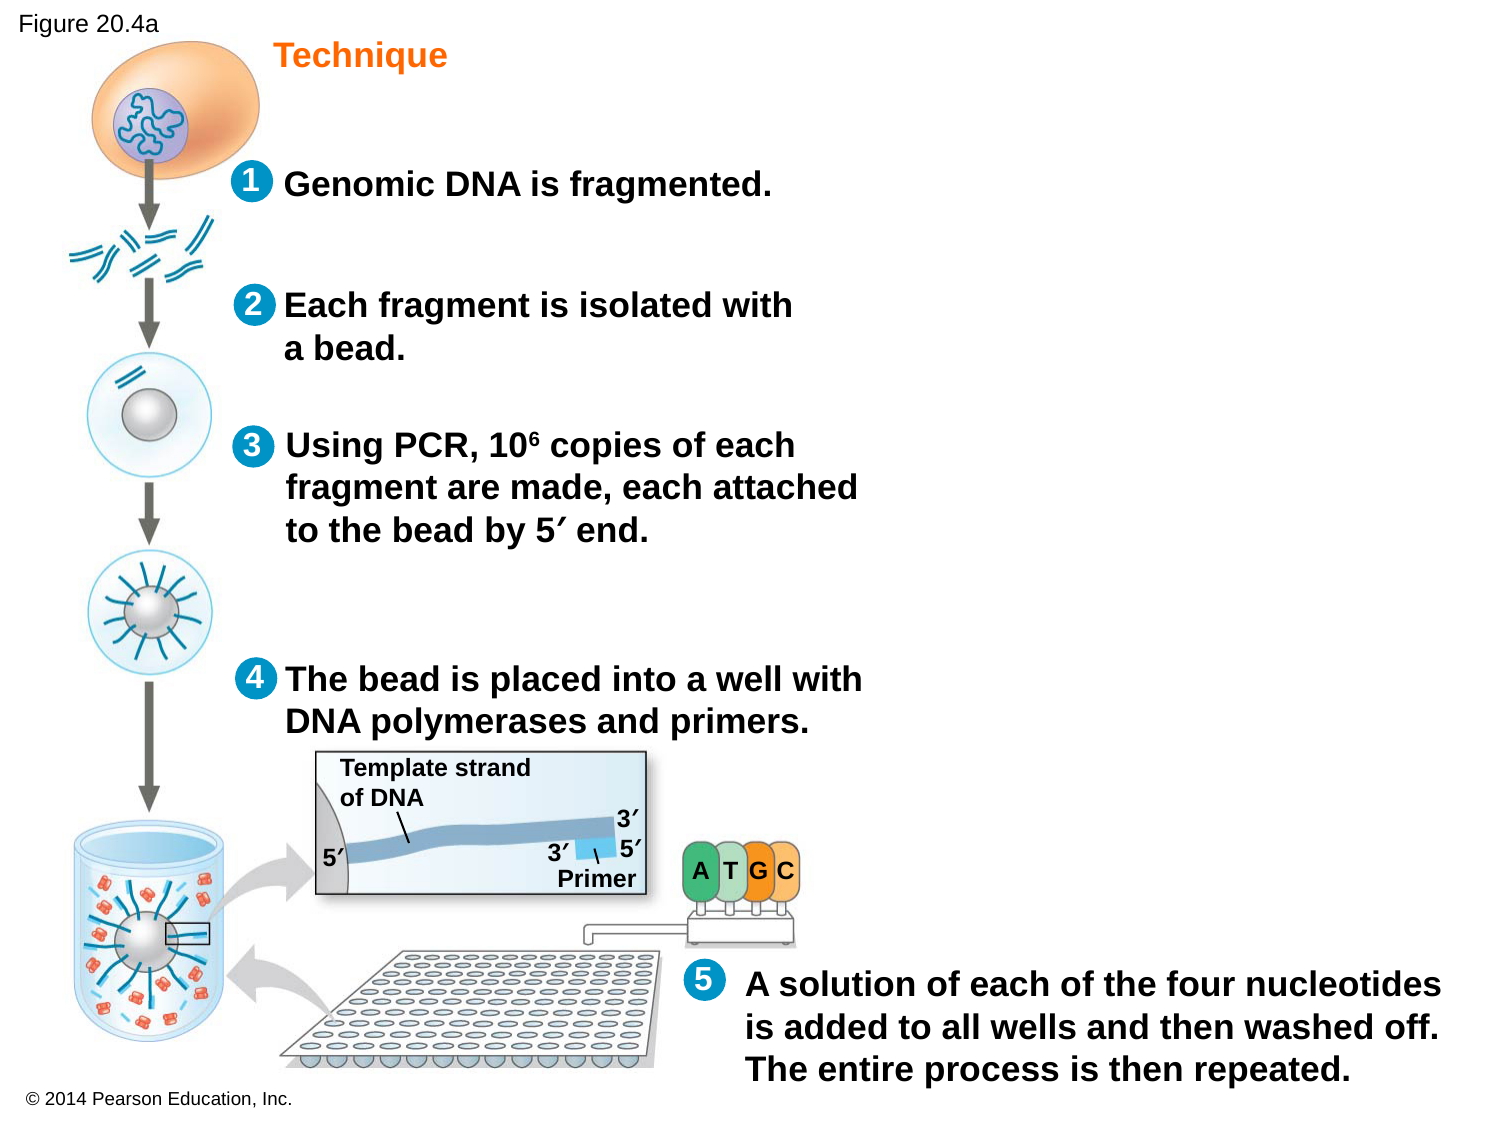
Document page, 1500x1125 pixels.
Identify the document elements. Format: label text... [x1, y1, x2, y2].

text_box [594, 848, 599, 865]
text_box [227, 281, 280, 326]
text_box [224, 158, 277, 202]
text_box A solution of each of the four nucleotides is added to all wells and then washed off. The entire process is then repeated. [744, 961, 1468, 1102]
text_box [228, 655, 281, 700]
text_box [226, 423, 278, 468]
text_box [677, 956, 730, 1001]
picture [61, 33, 1439, 1090]
title Figure 20.4a [3, 0, 930, 50]
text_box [396, 811, 410, 844]
